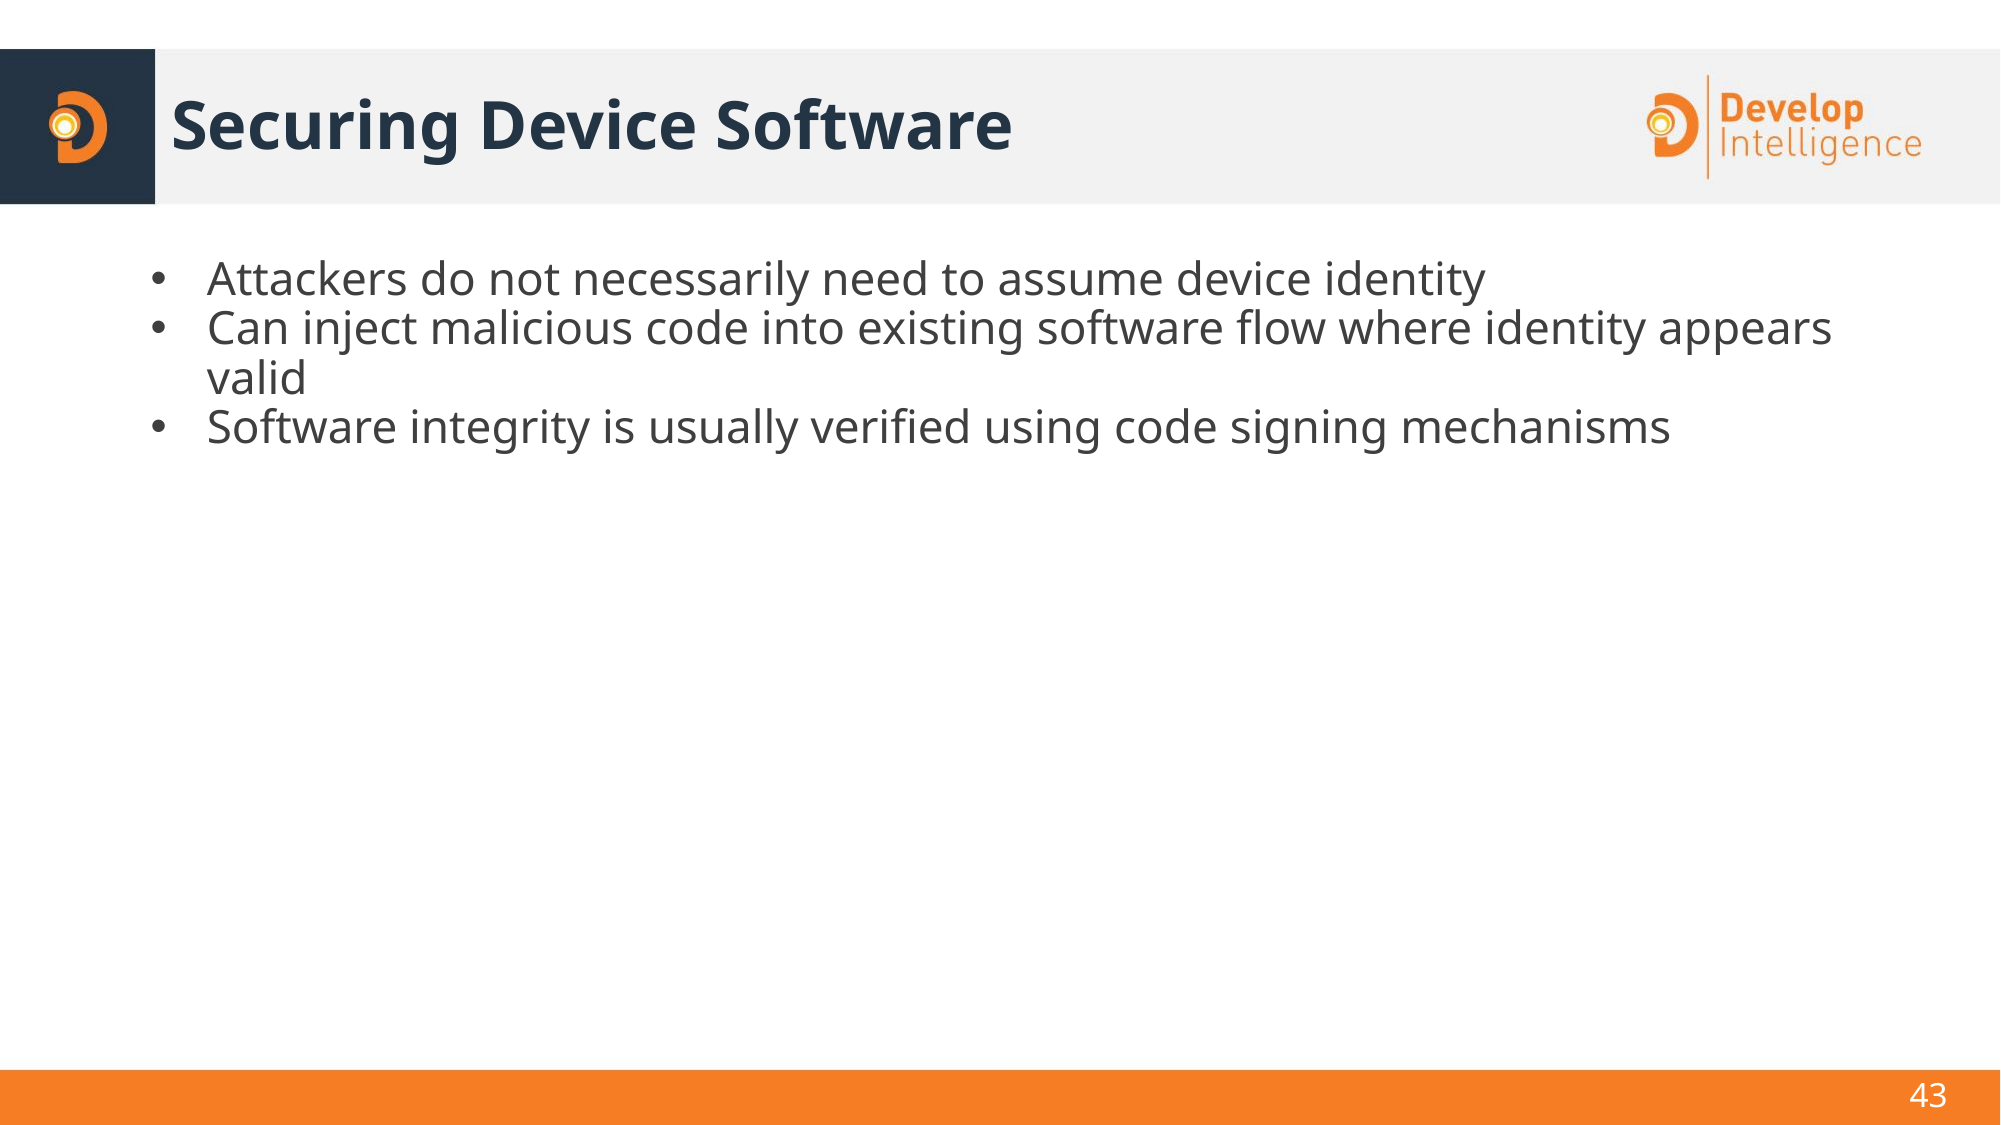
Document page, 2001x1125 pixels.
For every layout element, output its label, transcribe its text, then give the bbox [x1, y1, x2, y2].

picture [0, 0, 2001, 1125]
slide_number 43 [1860, 1072, 1998, 1122]
title Securing Device Software [156, 53, 1999, 203]
list Attackers do not necessarily need to assume device identity Can inject malicious code into existing software flow where identity appears valid Software integrity is usually verified using code signing mechanisms [135, 248, 1941, 1016]
